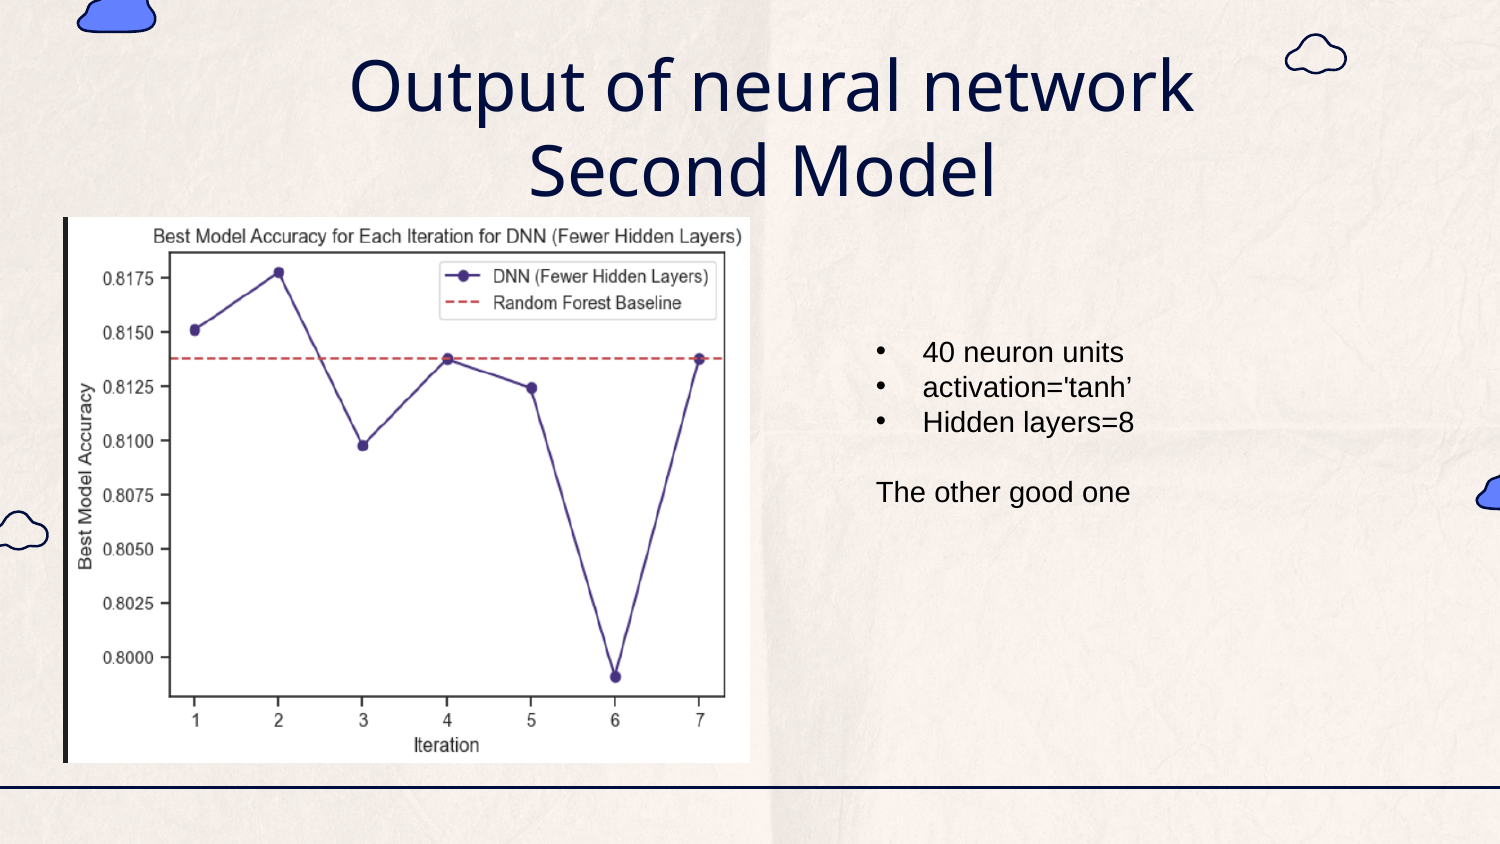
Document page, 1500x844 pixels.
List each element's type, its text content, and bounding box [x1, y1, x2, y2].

title Output of neural network Second Model [140, 25, 1405, 121]
picture [63, 217, 751, 763]
text_box 40 neuron units activation='tanh’ Hidden layers=8 The other good one [861, 325, 1361, 516]
